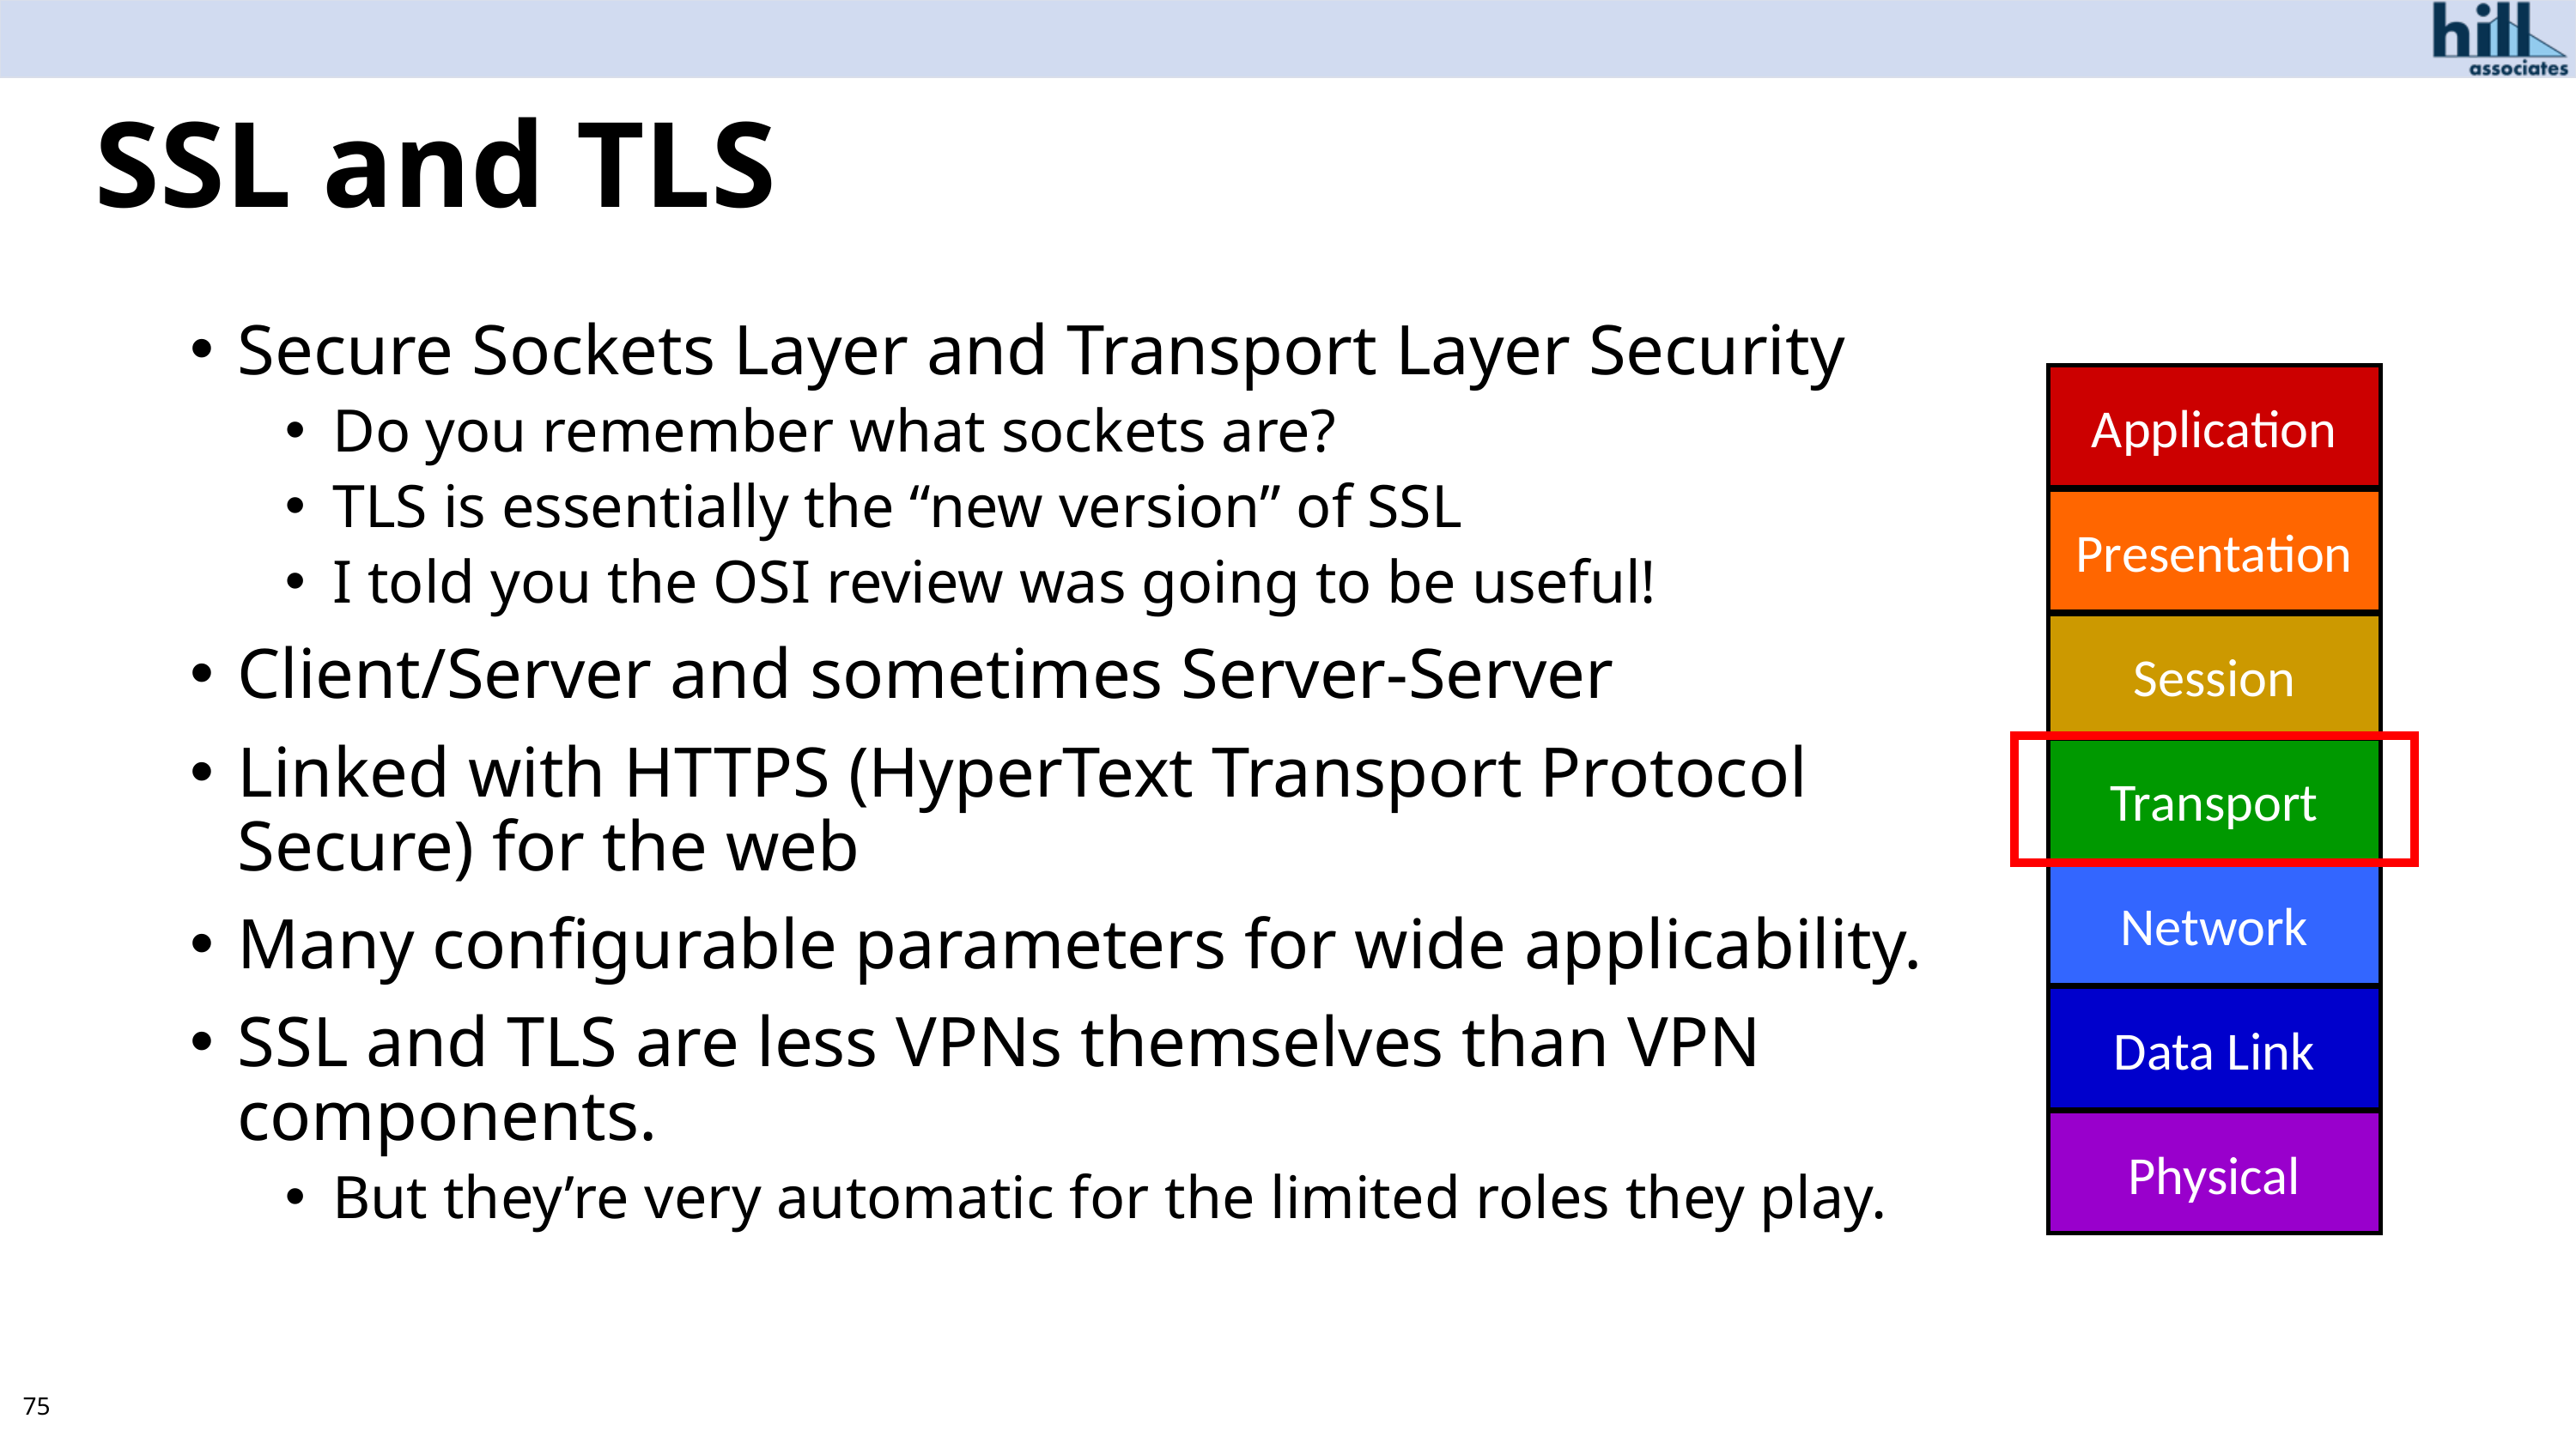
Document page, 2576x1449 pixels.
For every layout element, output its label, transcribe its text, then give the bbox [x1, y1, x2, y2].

text_box Physical [2048, 1112, 2381, 1234]
text_box Application [2048, 365, 2381, 488]
text_box Session [2048, 614, 2381, 735]
text_box Presentation [2048, 489, 2381, 612]
text_box [2014, 735, 2415, 864]
text_box Data Link [2048, 987, 2381, 1109]
title SSL and TLS [82, 28, 2305, 309]
text_box Network [2048, 864, 2381, 985]
list Secure Sockets Layer and Transport Layer Security Do you remember what sockets are? TLS is essentially the “new version” of SSL I told you the OSI review was going to be useful! Client/Server and sometimes Server-Server Linked with HTTPS (HyperText Transport Protocol Secure) for the web Many configurable parameters for wide applicability. SSL and TLS are less VPNs themselves than VPN components. But they’re very automatic for the limited roles they play. [177, 308, 1952, 1290]
picture [2432, 0, 2576, 80]
text_box 75 [3, 1384, 215, 1449]
